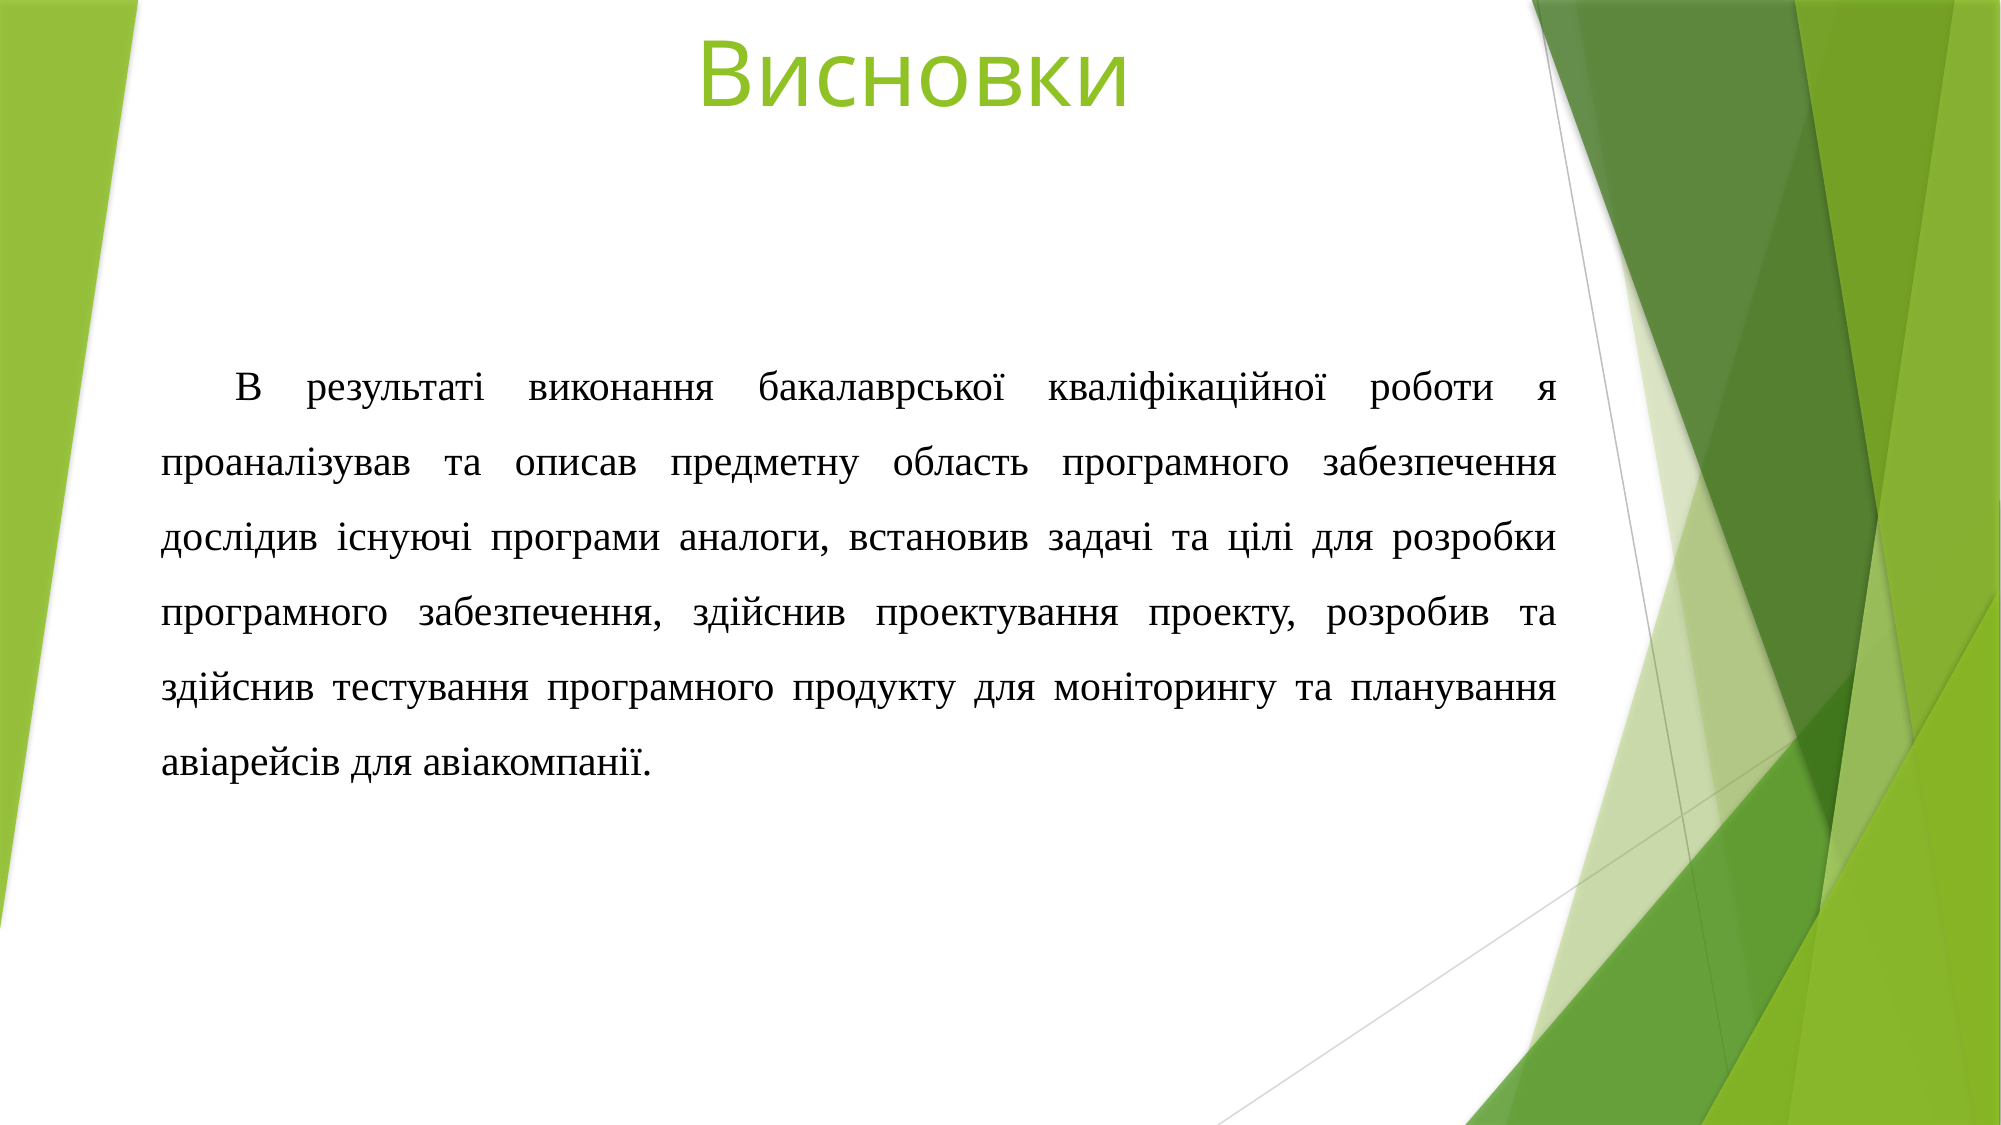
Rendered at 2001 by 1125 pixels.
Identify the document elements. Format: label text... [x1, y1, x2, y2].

text_box Висновки [172, 23, 1657, 132]
text_box [0, 150, 2000, 159]
text_box В результаті виконання бакалаврської кваліфікаційної роботи я проаналізував та описав предметну область програмного забезпечення дослідив існуючі програми аналоги, встановив задачі та цілі для розробки програмного забезпечення, здійснив проектування проекту, розробив та здійснив тестування програмного продукту для моніторингу та планування авіарейсів для авіакомпанії. [146, 326, 1572, 792]
